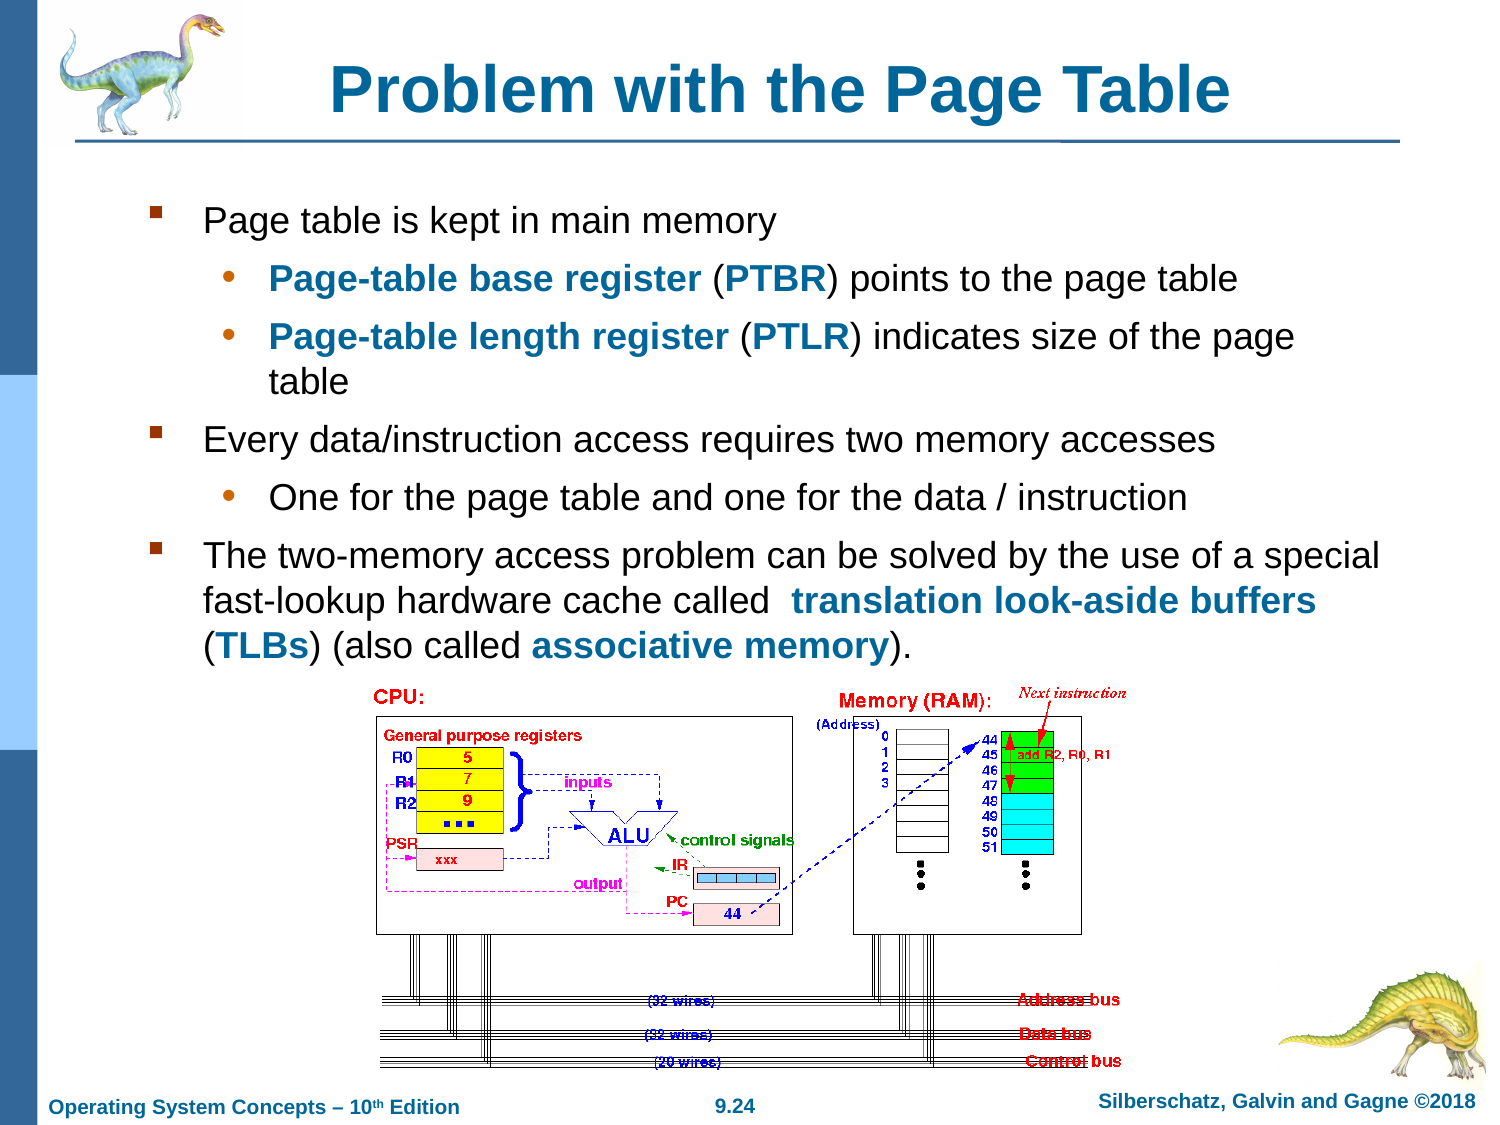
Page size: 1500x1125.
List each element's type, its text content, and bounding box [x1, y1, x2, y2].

picture [46, 0, 243, 149]
picture [373, 686, 1127, 1072]
picture [1275, 959, 1486, 1090]
title Problem with the Page Table [106, 38, 1456, 134]
list Page table is kept in main memory Page-table base register (PTBR) points to the page table Page-table length register (PTLR) indicates size of the page table Every data/instruction access requires two memory accesses One for the page table and one for the data / instruction The two-memory access problem can be solved by the use of a special fast-lookup hardware cache called translation look-aside buffers (TLBs) (also called associative memory). [131, 188, 1399, 957]
